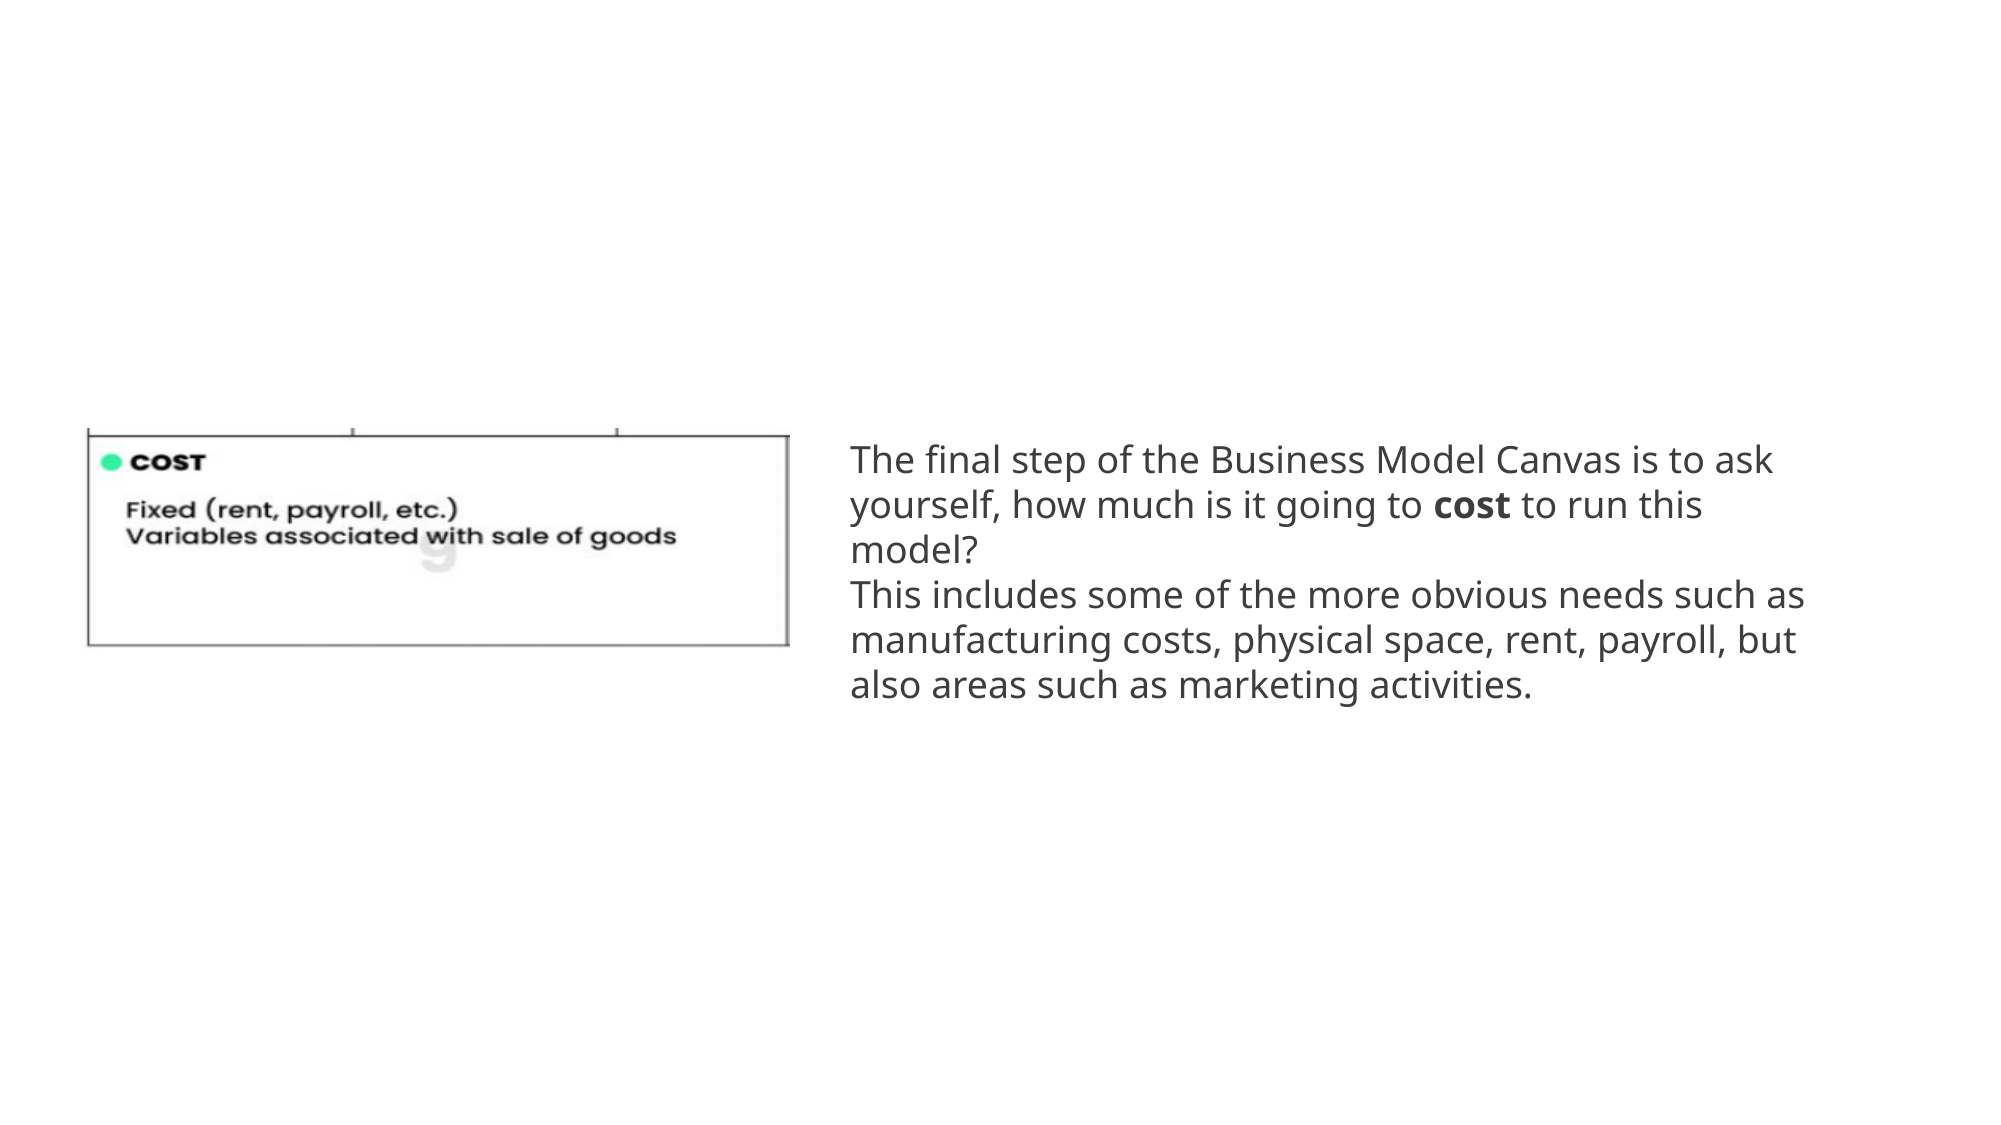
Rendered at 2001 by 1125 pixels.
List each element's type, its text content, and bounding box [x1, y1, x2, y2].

text_box The final step of the Business Model Canvas is to ask yourself, how much is it going to cost to run this model? This includes some of the more obvious needs such as manufacturing costs, physical space, rent, payroll, but also areas such as marketing activities. [835, 428, 1836, 714]
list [83, 428, 790, 649]
